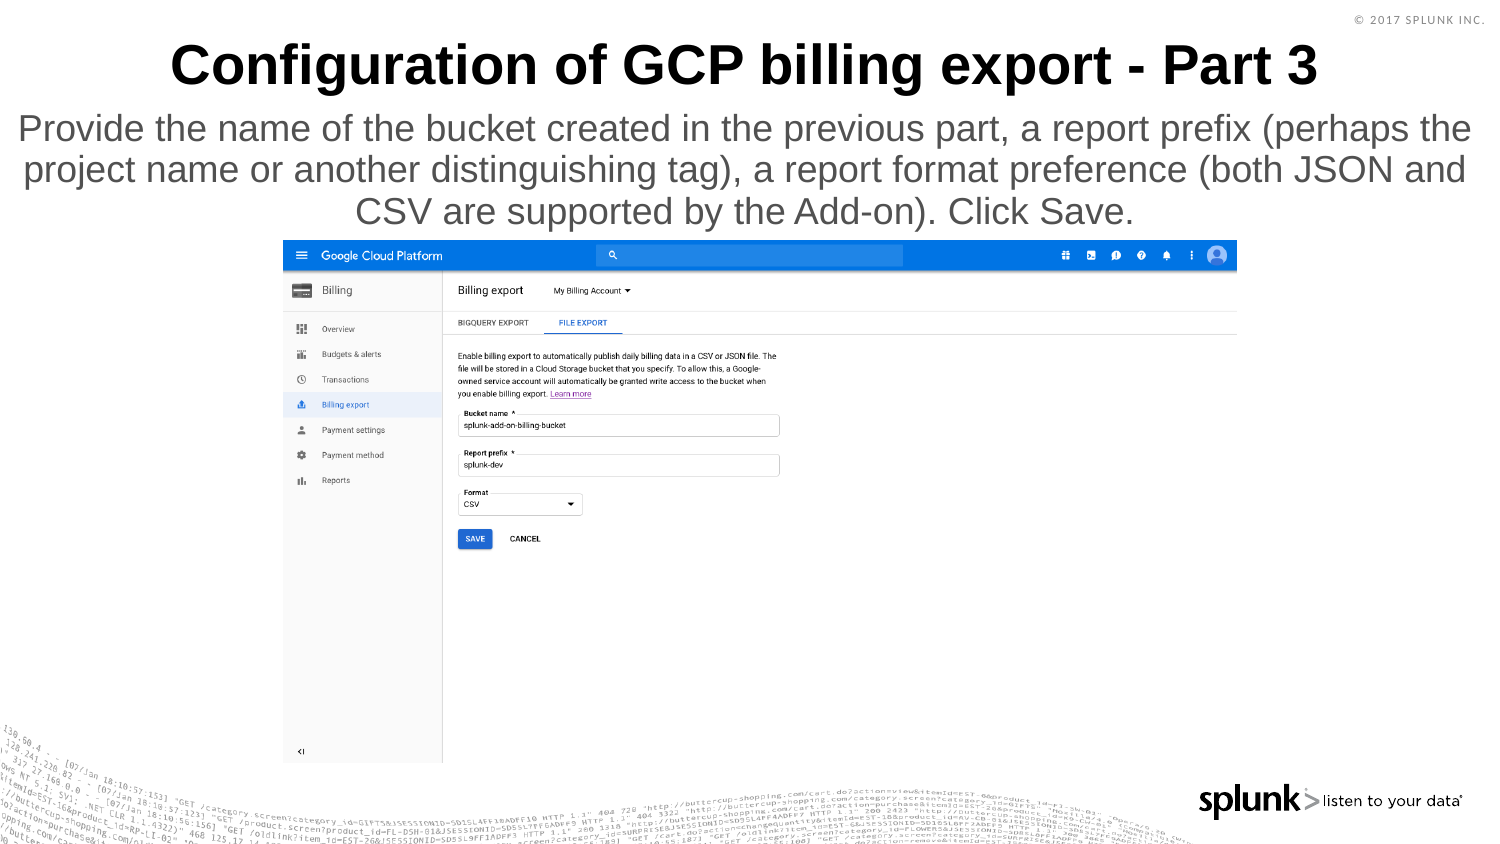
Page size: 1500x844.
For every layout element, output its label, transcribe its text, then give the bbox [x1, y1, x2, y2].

title Configuration of GCP billing export - Part 3 [0, 24, 1500, 79]
picture [0, 0, 1500, 24]
picture [0, 79, 1500, 844]
subtitle Provide the name of the bucket created in the previous part, a report prefix (perhaps the project name or another distinguishing tag), a report format preference (both JSON and CSV are supported by the Add-on). Click Save. [17, 108, 1474, 153]
